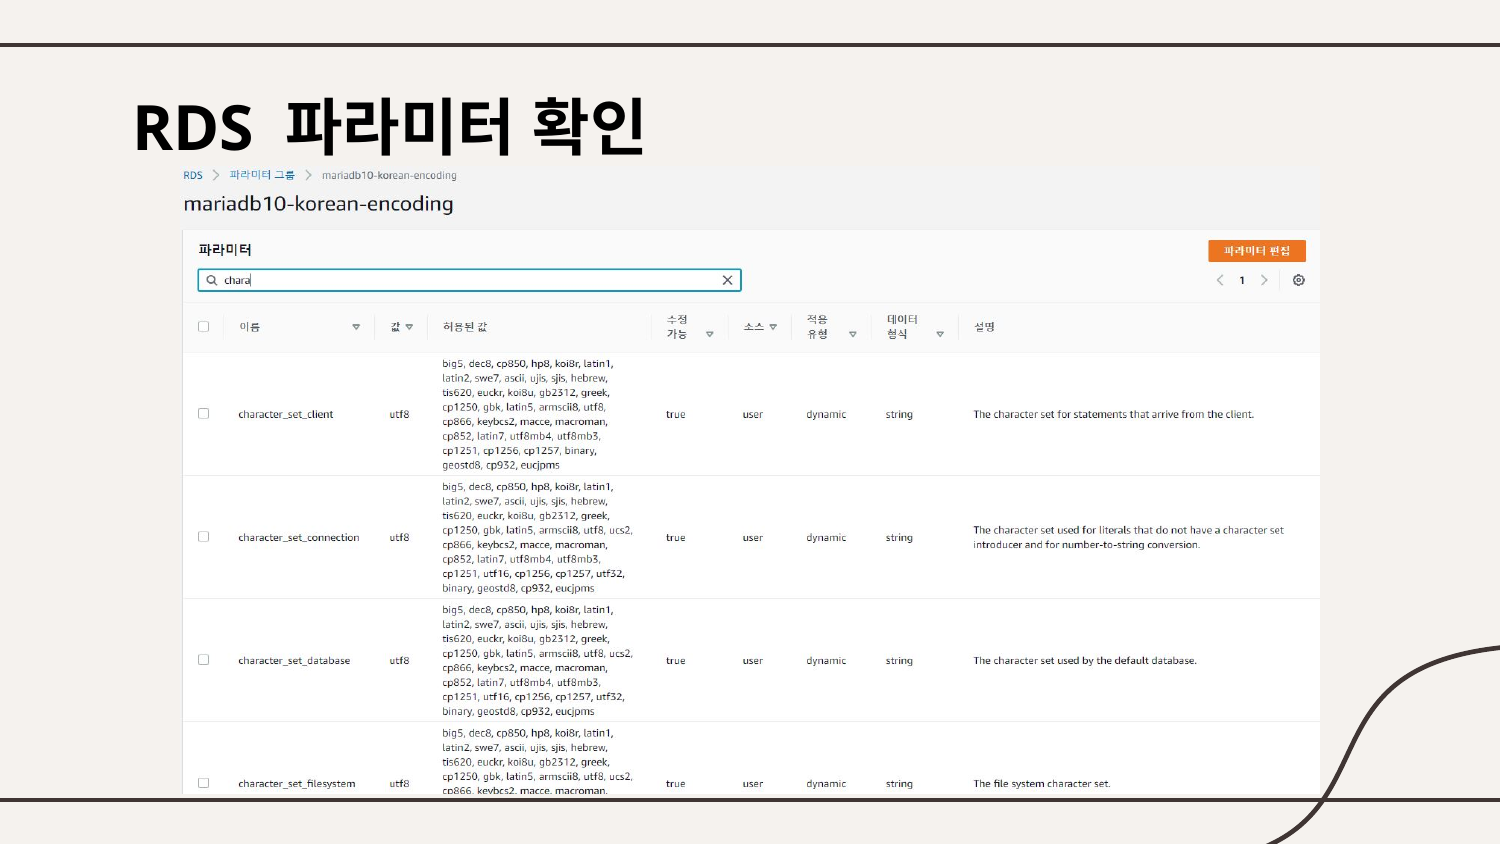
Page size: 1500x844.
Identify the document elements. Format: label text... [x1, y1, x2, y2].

title RDS 파라미터 확인 [116, 72, 1278, 167]
picture [179, 166, 1321, 795]
